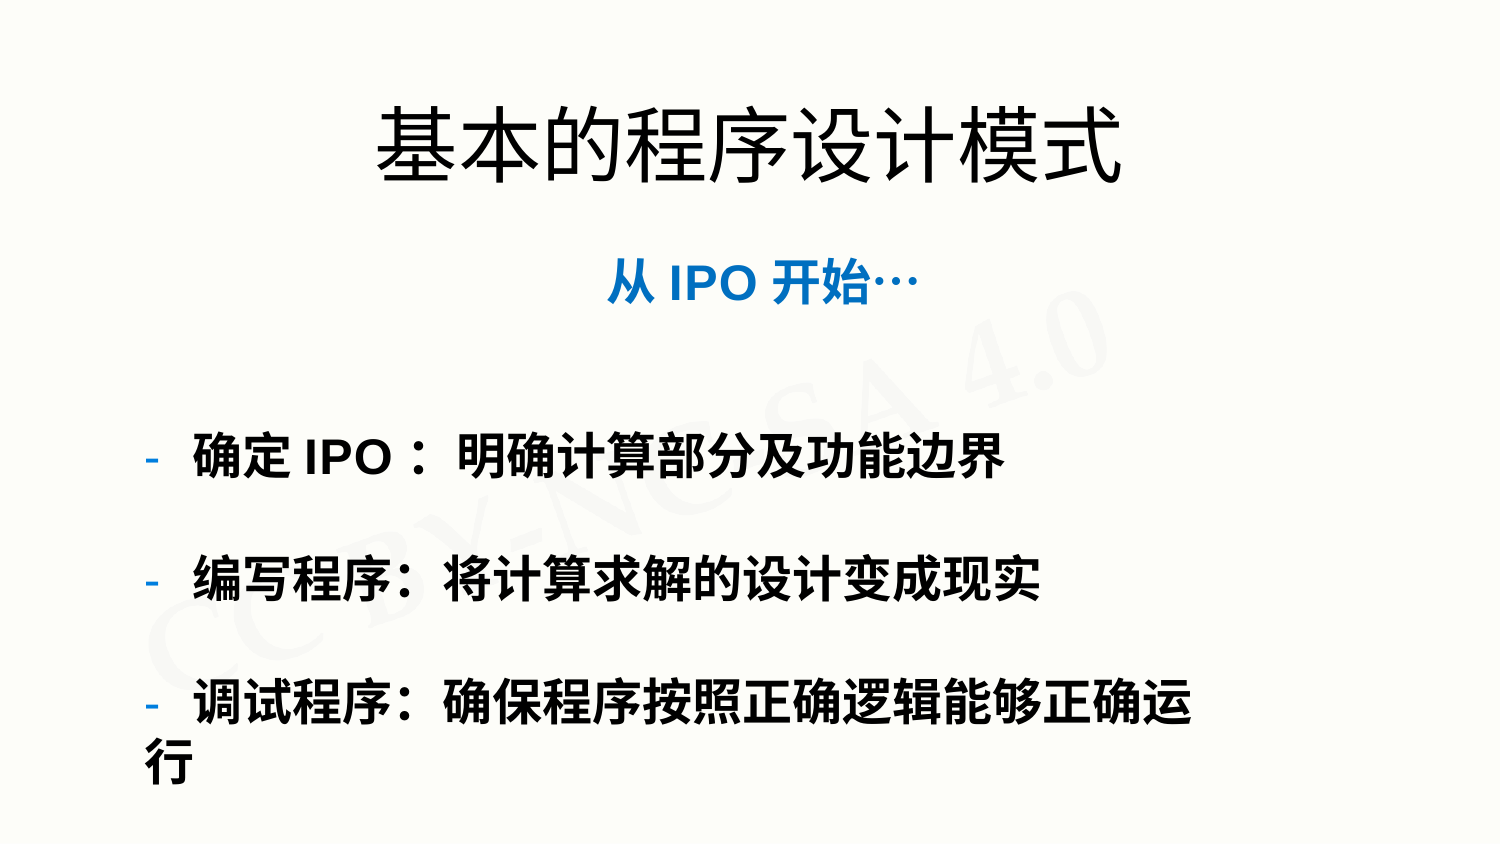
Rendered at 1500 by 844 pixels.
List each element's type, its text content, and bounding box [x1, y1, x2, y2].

text_box 从IPO开始… - 确定IPO：明确计算部分及功能边界 - 编写程序：将计算求解的设计变成现实 - 调试程序：确保程序按照正确逻辑能够正确运行 [142, 250, 1234, 791]
title 基本的程序设计模式 [315, 93, 1185, 235]
